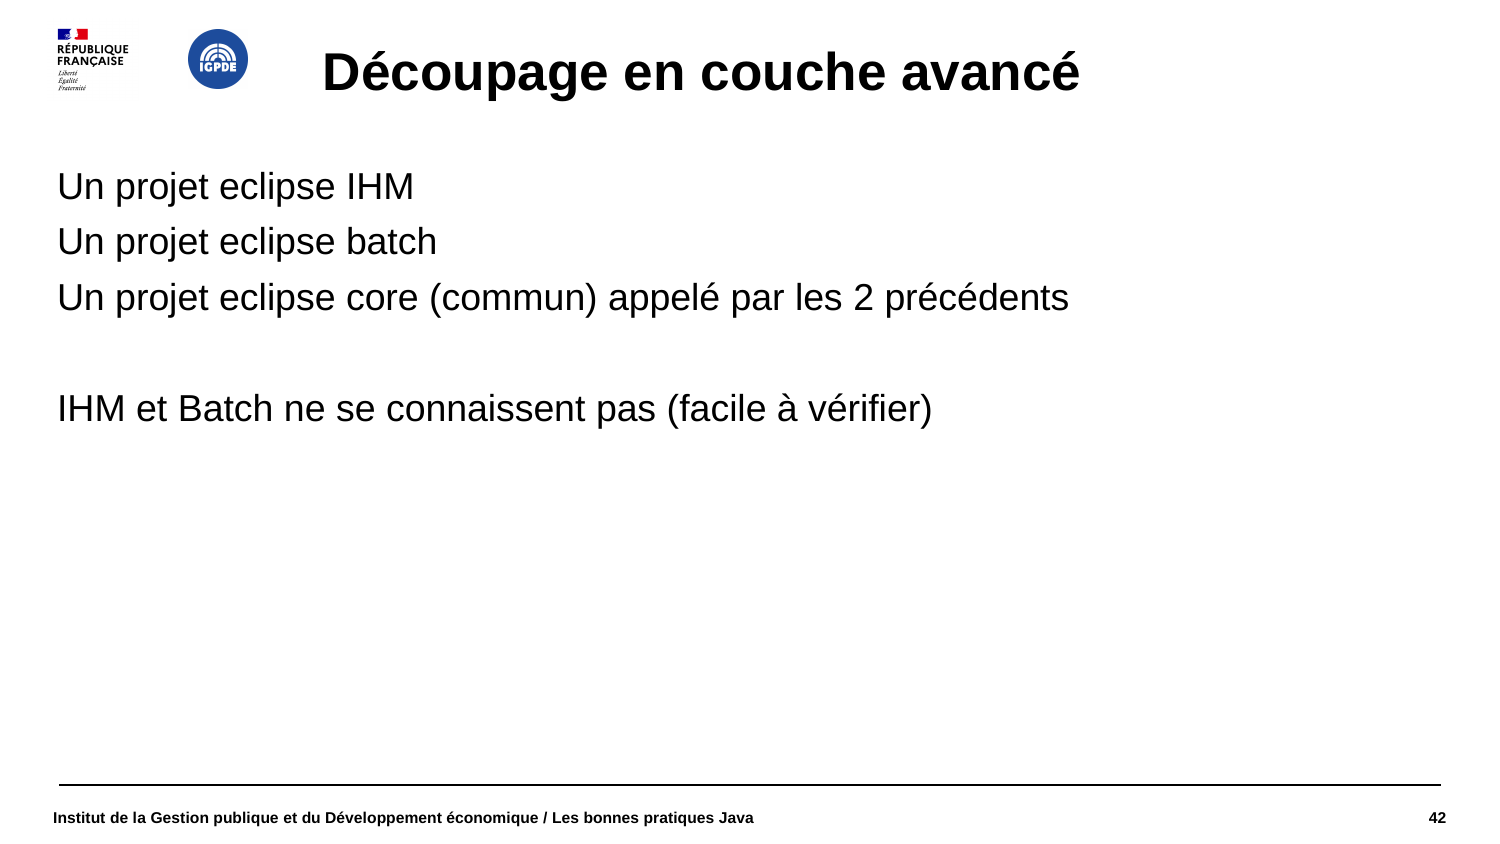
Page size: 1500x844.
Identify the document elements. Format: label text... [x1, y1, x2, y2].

list Un projet eclipse IHM Un projet eclipse batch Un projet eclipse core (commun) appelé par les 2 précédents IHM et Batch ne se connaissent pas (facile à vérifier) [57, 161, 1365, 641]
footer Institut de la Gestion publique et du Développement économique / Les bonnes pratiques Java [53, 787, 780, 844]
picture [188, 29, 248, 89]
picture [47, 18, 139, 101]
slide_number 42 [1224, 787, 1447, 844]
title Découpage en couche avancé [322, 44, 1282, 116]
